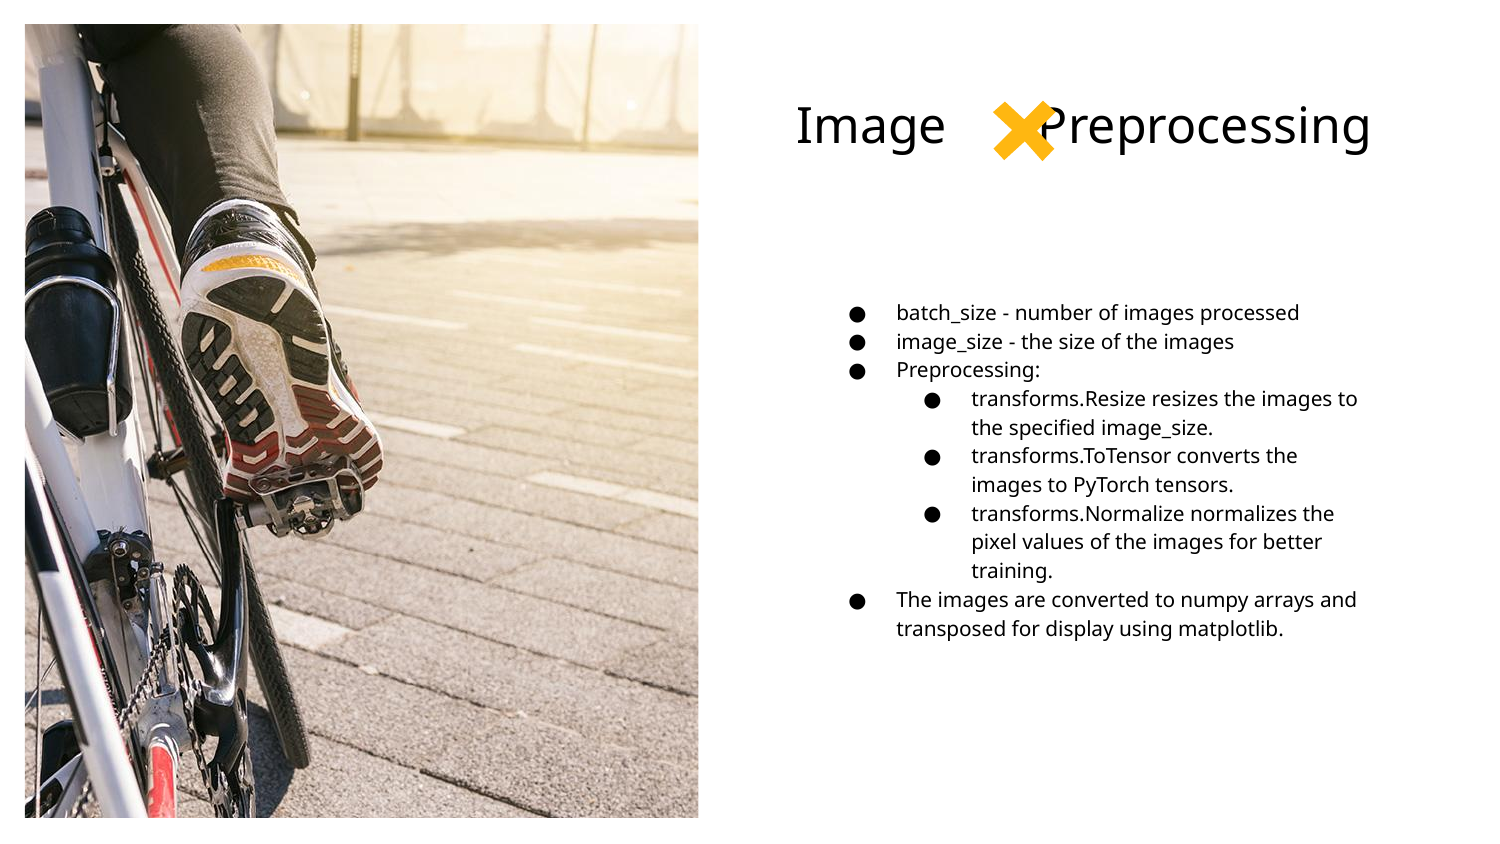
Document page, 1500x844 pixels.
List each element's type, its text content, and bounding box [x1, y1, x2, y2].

text_box [992, 100, 1056, 162]
title Image Preprocessing [781, 78, 1500, 249]
list batch_size - number of images processed image_size - the size of the images Preprocessing: transforms.Resize resizes the images to the specified image_size. transforms.ToTensor converts the images to PyTorch tensors. transforms.Normalize normalizes the pixel values of the images for better training. The images are converted to numpy arrays and transposed for display using matplotlib. [806, 243, 1382, 749]
picture [24, 24, 699, 818]
